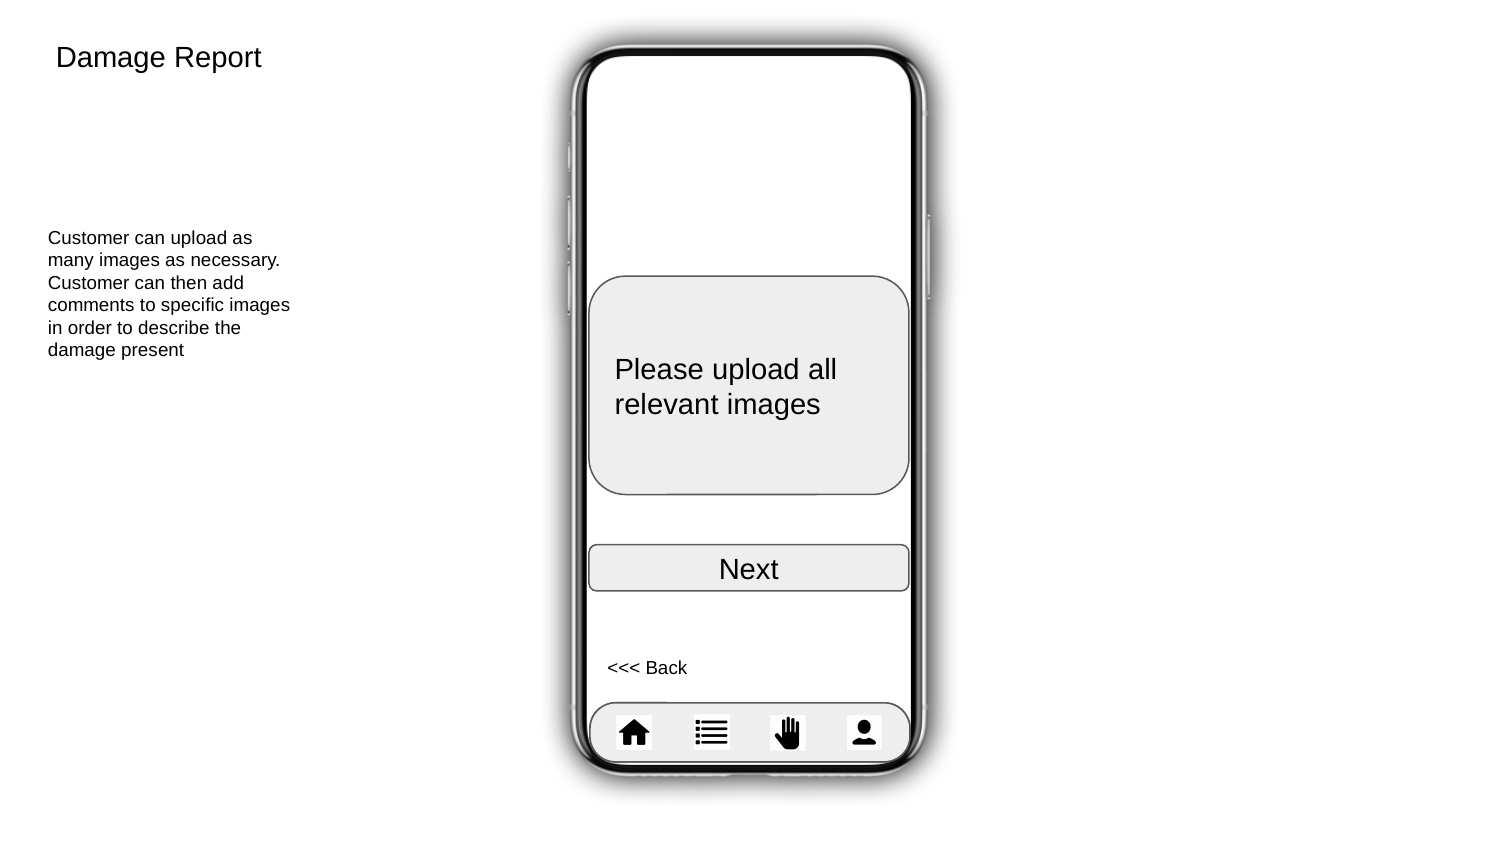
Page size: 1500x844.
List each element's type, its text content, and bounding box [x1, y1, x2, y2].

picture [537, 13, 963, 808]
text_box Damage Report [40, 23, 304, 122]
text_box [589, 702, 911, 763]
text_box Customer can upload as many images as necessary. Customer can then add comments to specific images in order to describe the damage present [32, 210, 311, 527]
